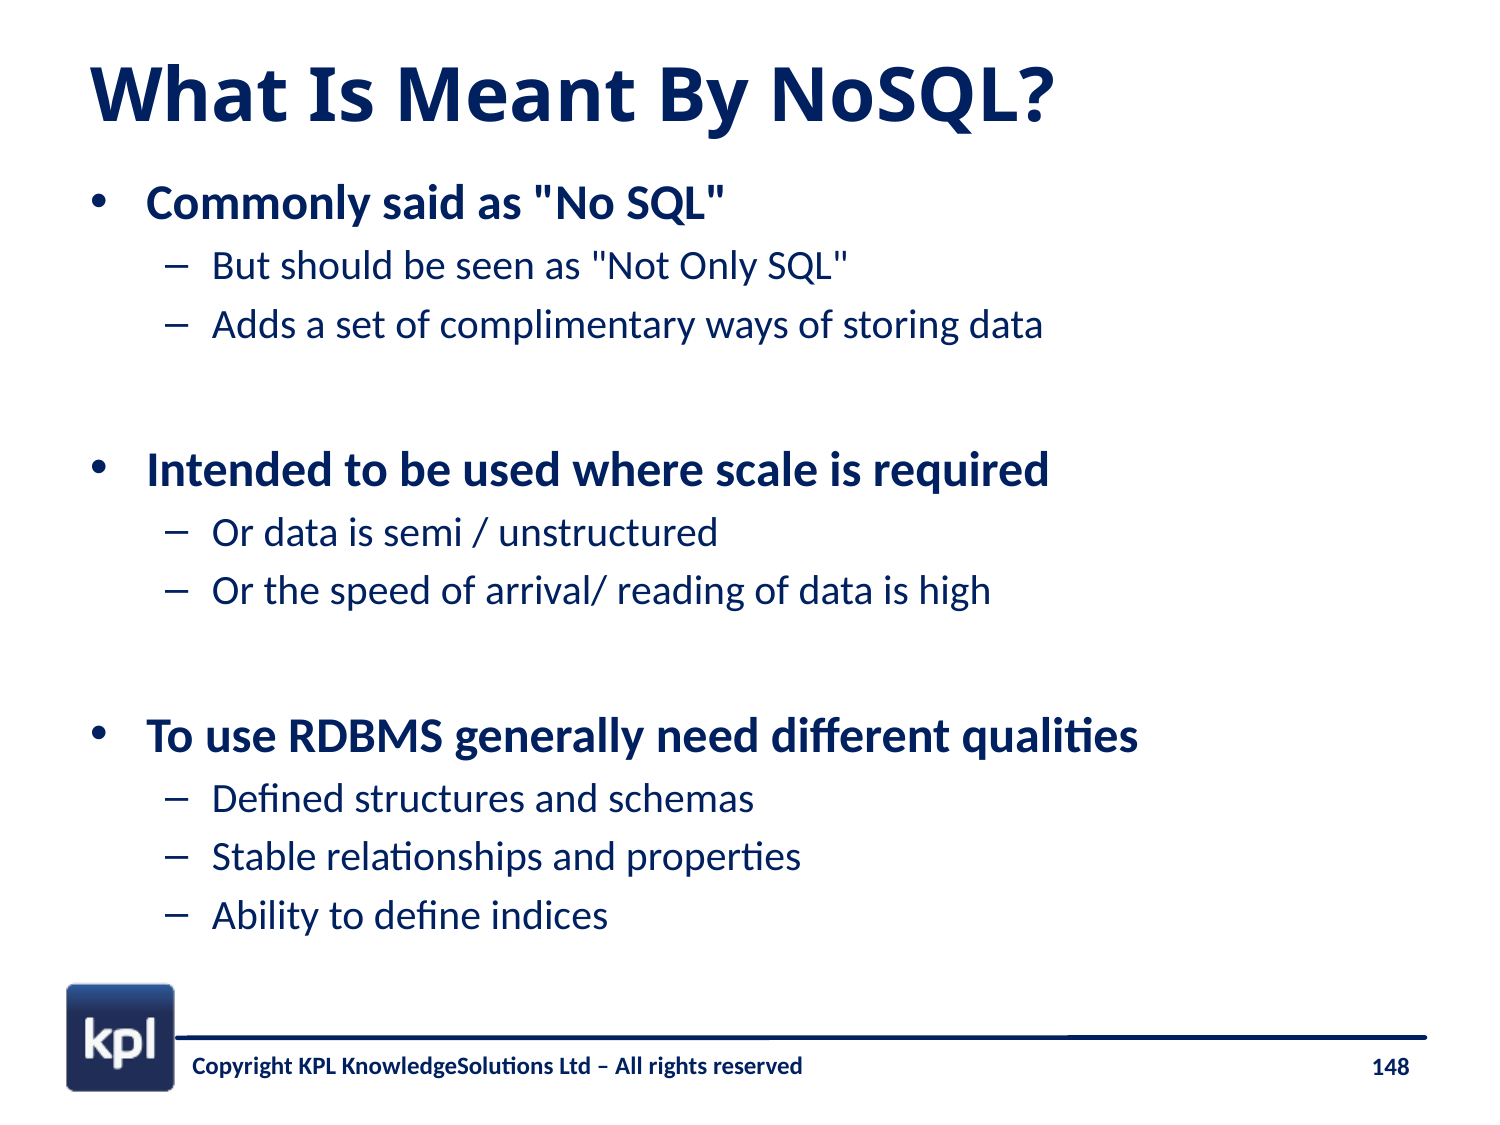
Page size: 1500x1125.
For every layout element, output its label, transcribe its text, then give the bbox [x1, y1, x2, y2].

footer Copyright KPL KnowledgeSolutions Ltd – All rights reserved [177, 1050, 963, 1110]
picture [62, 980, 178, 1095]
title What Is Meant By NoSQL? [75, 45, 1471, 138]
list Commonly said as "No SQL" But should be seen as "Not Only SQL" Adds a set of complimentary ways of storing data Intended to be used where scale is required Or data is semi / unstructured Or the speed of arrival/ reading of data is high To use RDBMS generally need different qualities Defined structures and schemas Stable relationships and properties Ability to define indices [75, 162, 1425, 1013]
slide_number 148 [987, 1042, 1425, 1103]
